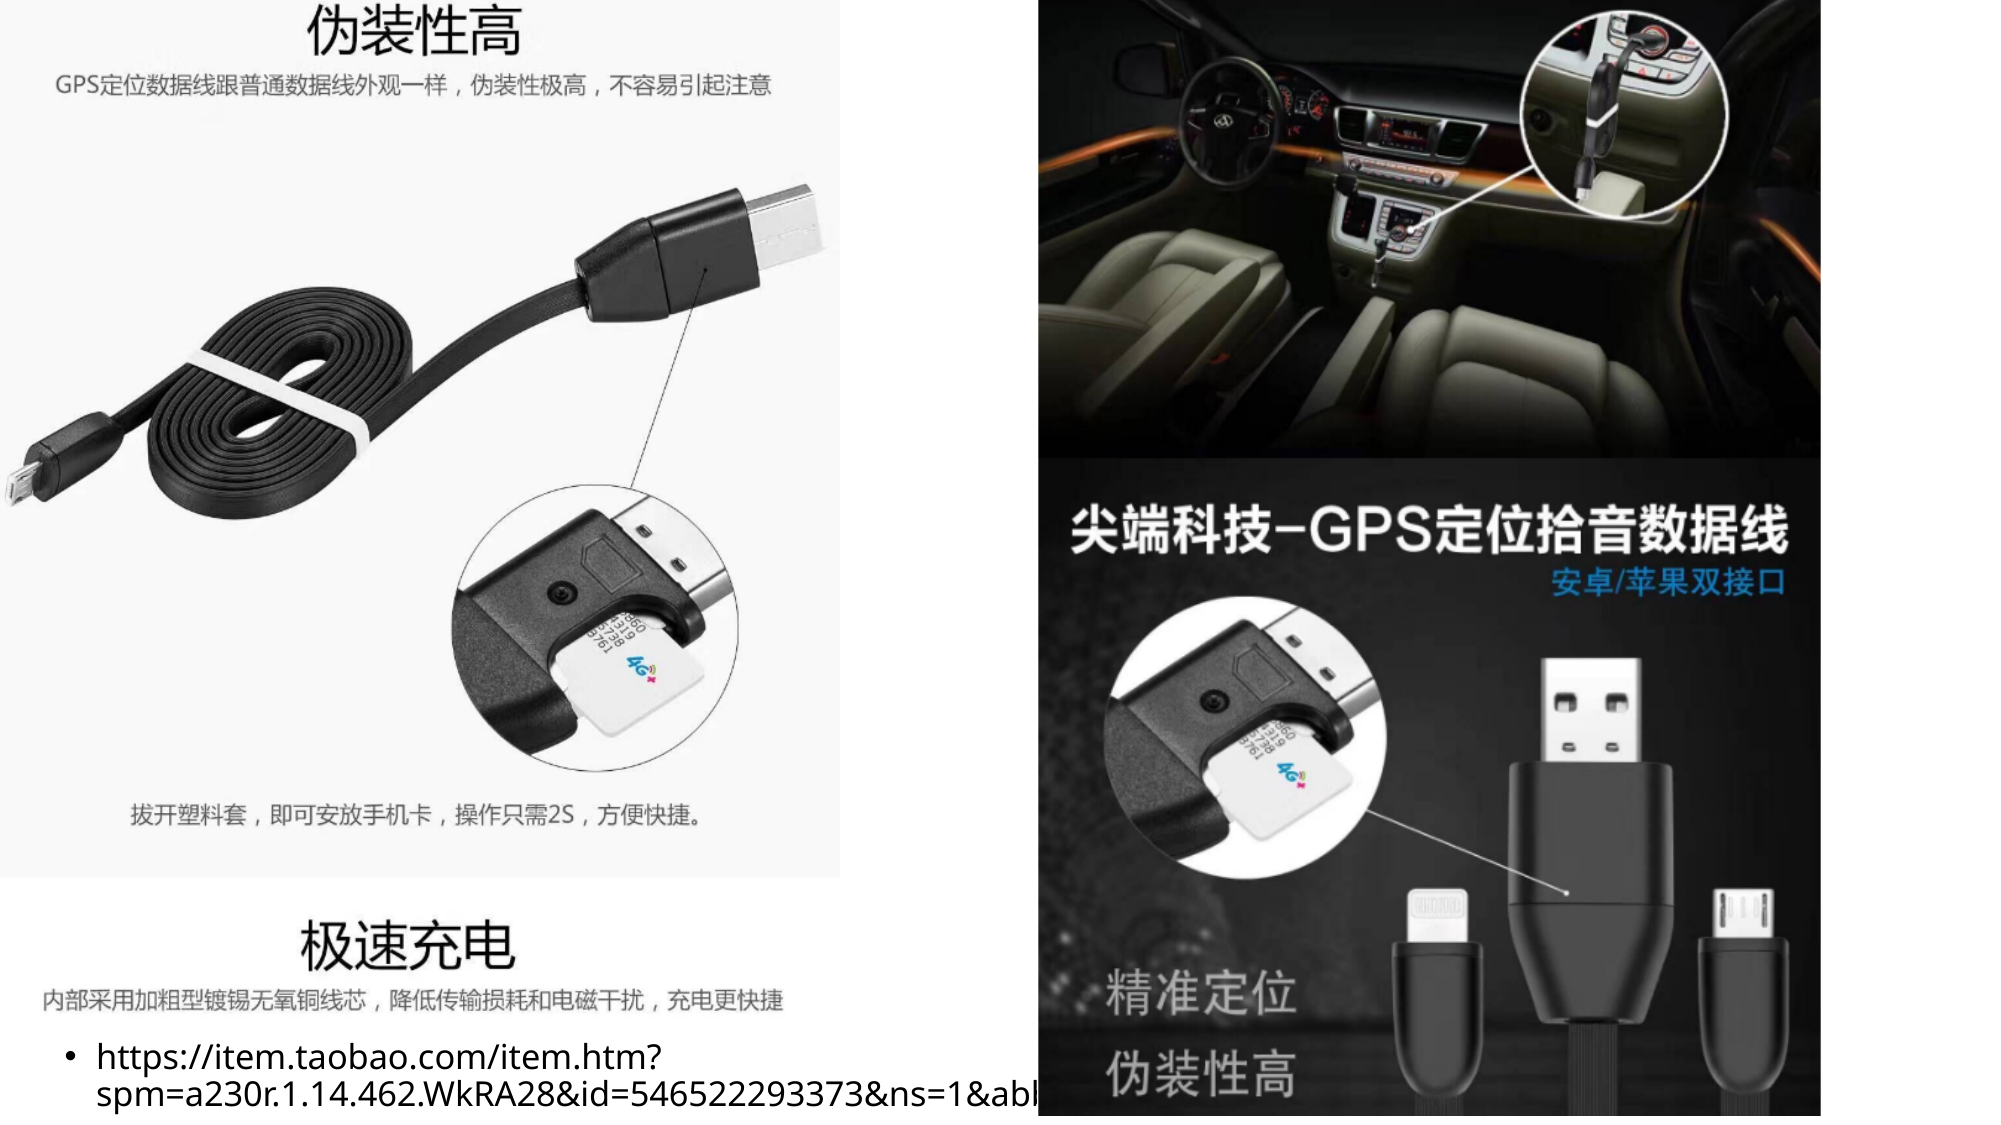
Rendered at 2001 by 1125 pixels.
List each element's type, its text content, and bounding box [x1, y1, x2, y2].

picture [1037, 0, 1825, 1116]
picture [0, 0, 840, 1032]
list https://item.taobao.com/item.htm?spm=a230r.1.14.462.WkRA28&id=546522293373&ns=1&abbucket=10#detail [49, 1031, 1775, 1122]
